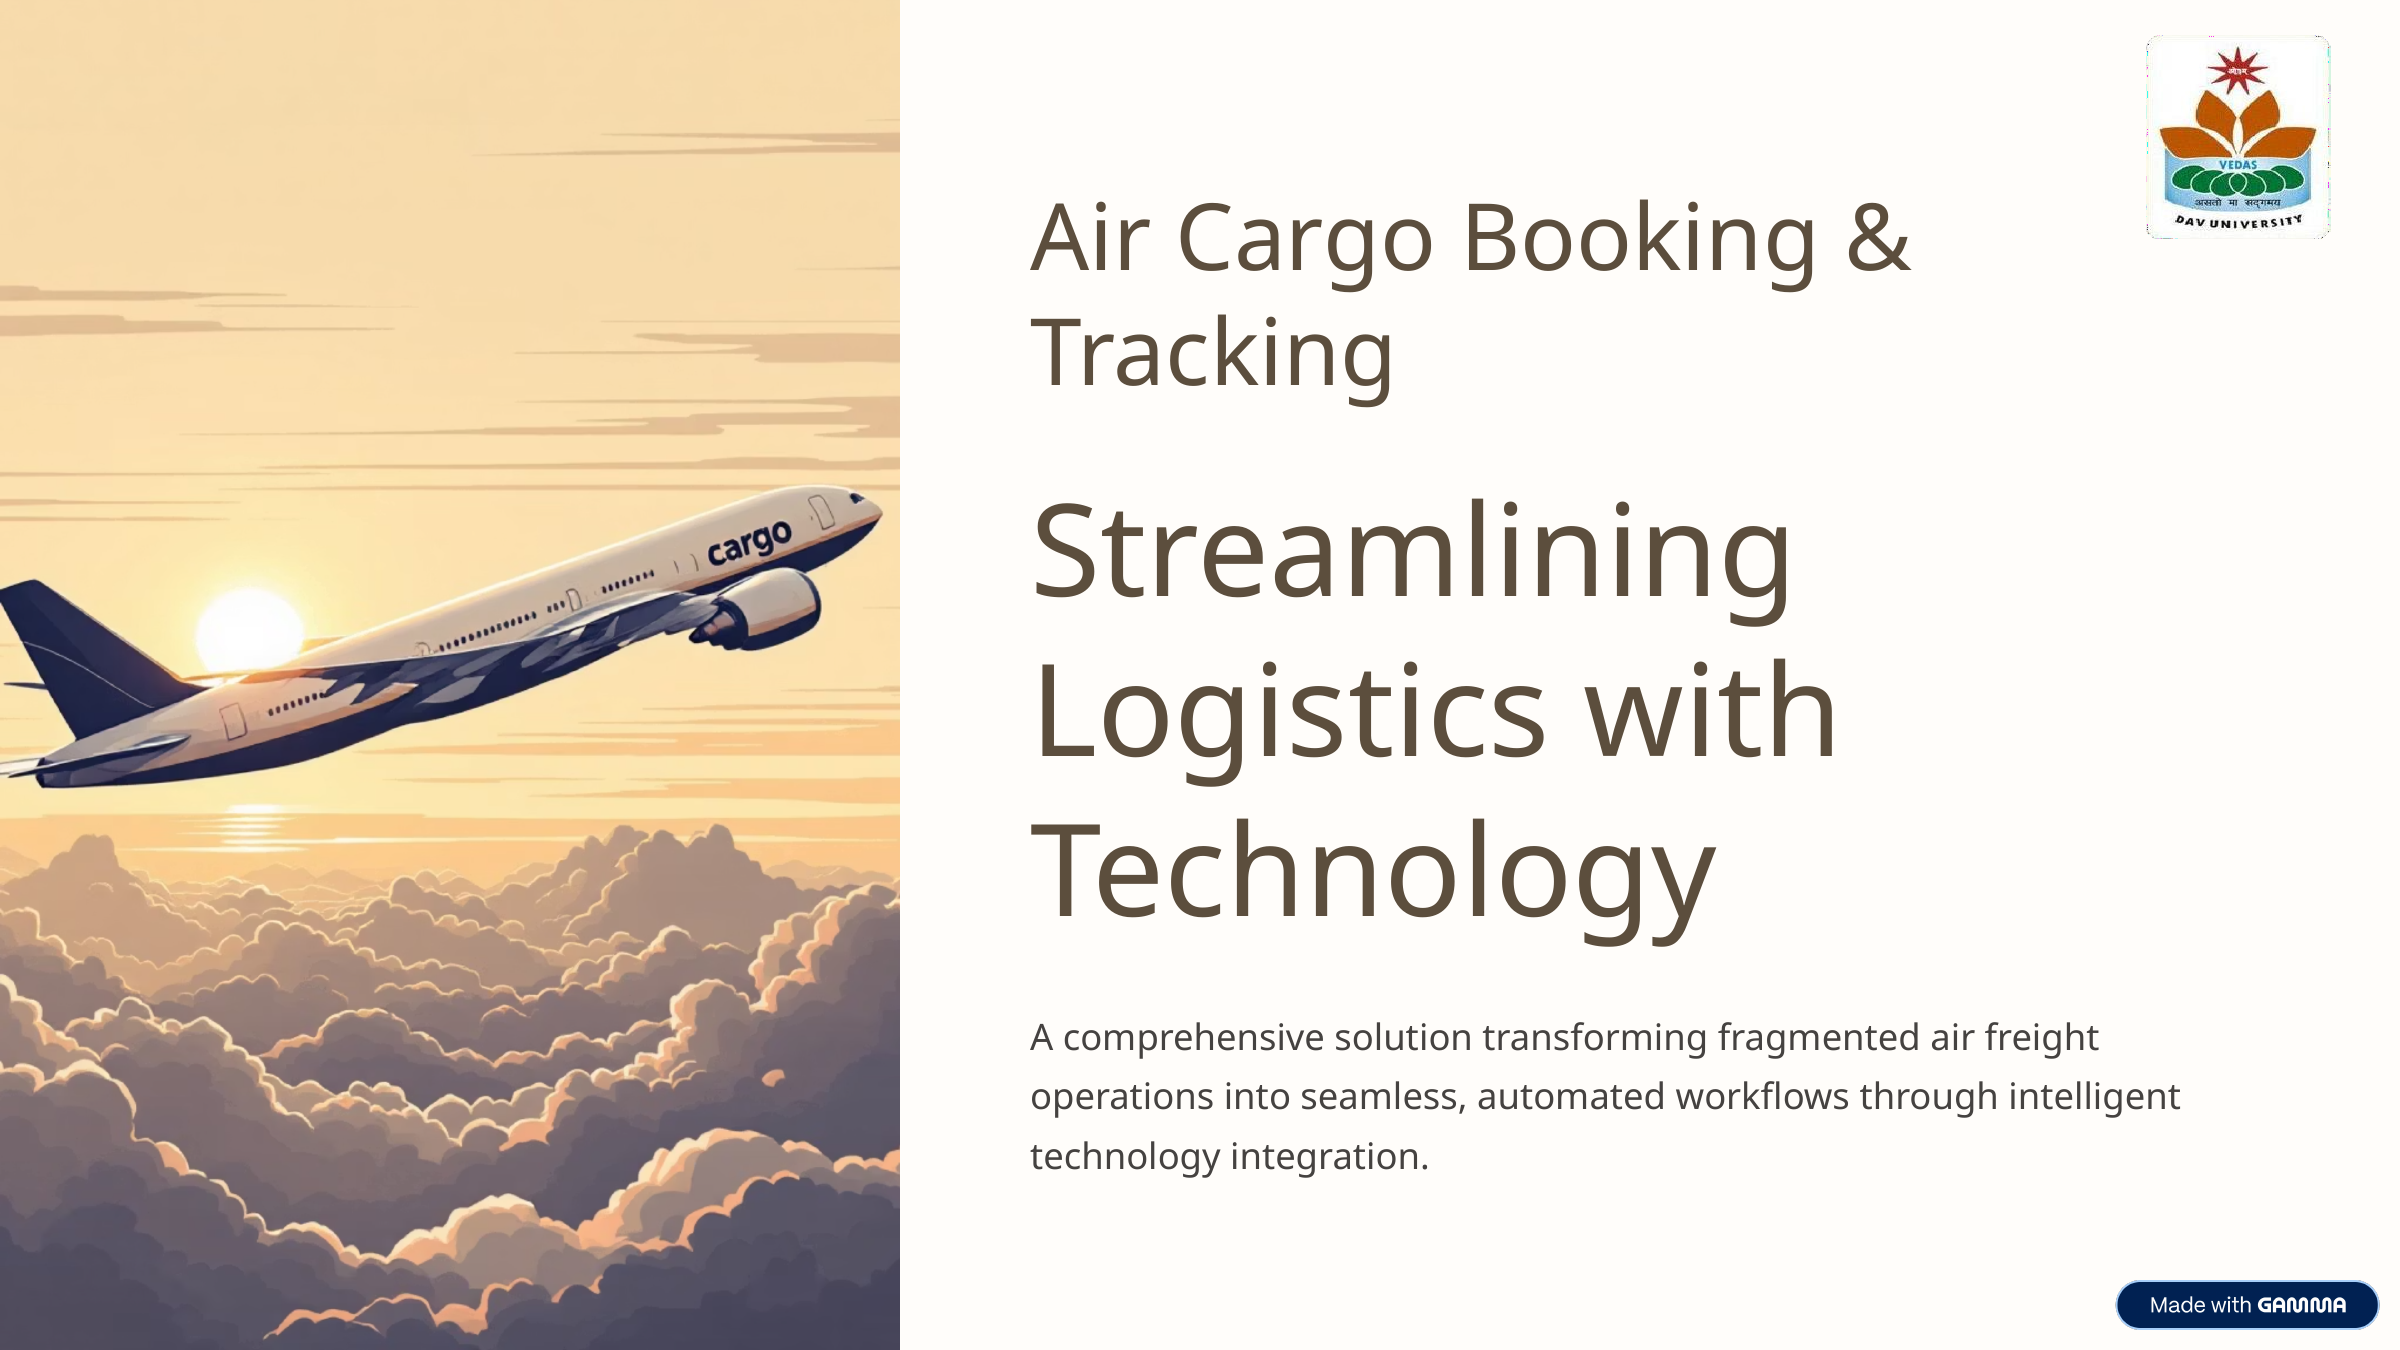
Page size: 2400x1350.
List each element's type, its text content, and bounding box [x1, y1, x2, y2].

text_box Streamlining Logistics with Technology [1030, 461, 2270, 943]
picture [2145, 35, 2331, 239]
picture [0, 0, 900, 1350]
text_box A comprehensive solution transforming fragmented air freight operations into seamless, automated workflows through intelligent technology integration. [1030, 998, 2270, 1177]
picture [2106, 1271, 2389, 1339]
text_box Air Cargo Booking & Tracking [1030, 172, 2270, 406]
